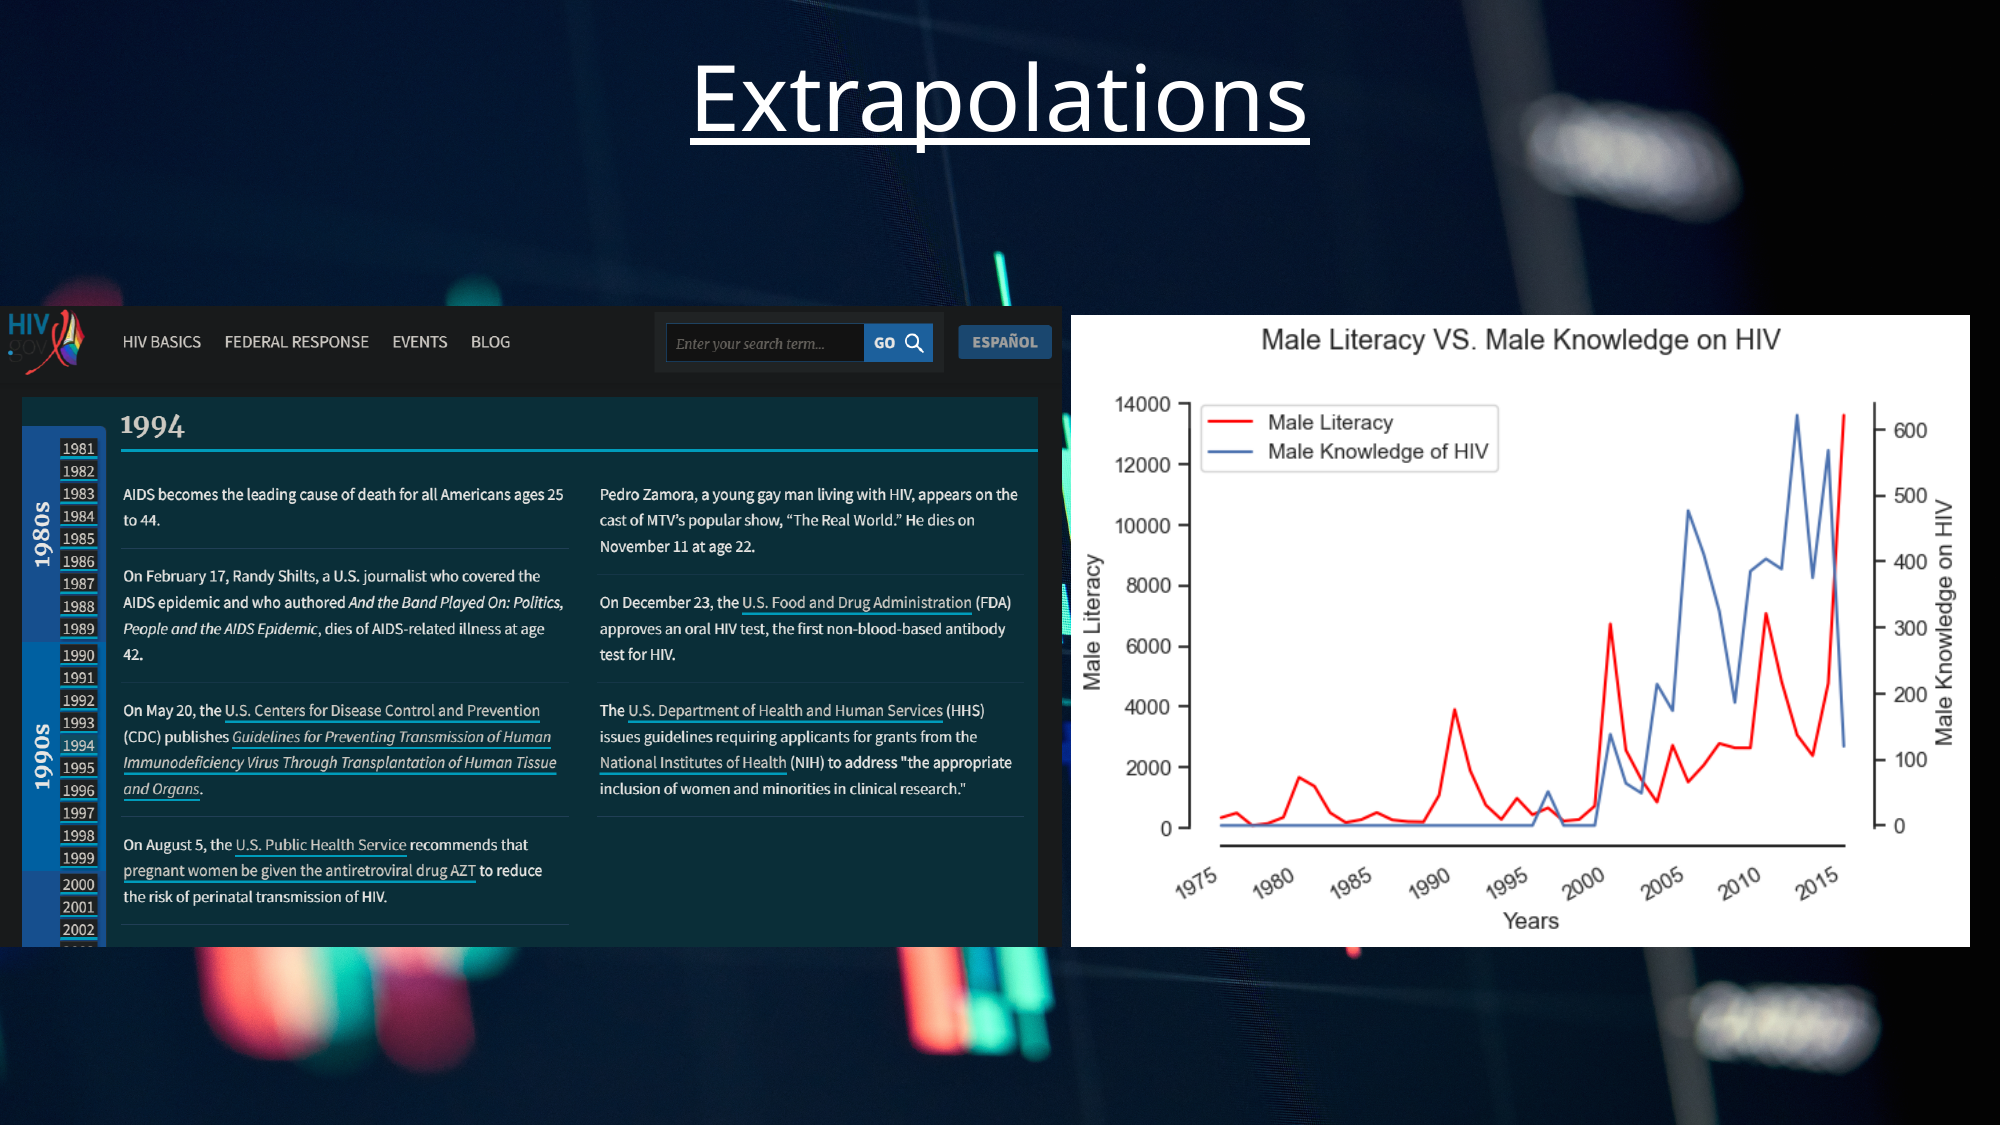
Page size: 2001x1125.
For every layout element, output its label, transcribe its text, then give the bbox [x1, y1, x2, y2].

picture [0, 0, 2000, 1125]
title Extrapolations [162, 65, 1838, 158]
